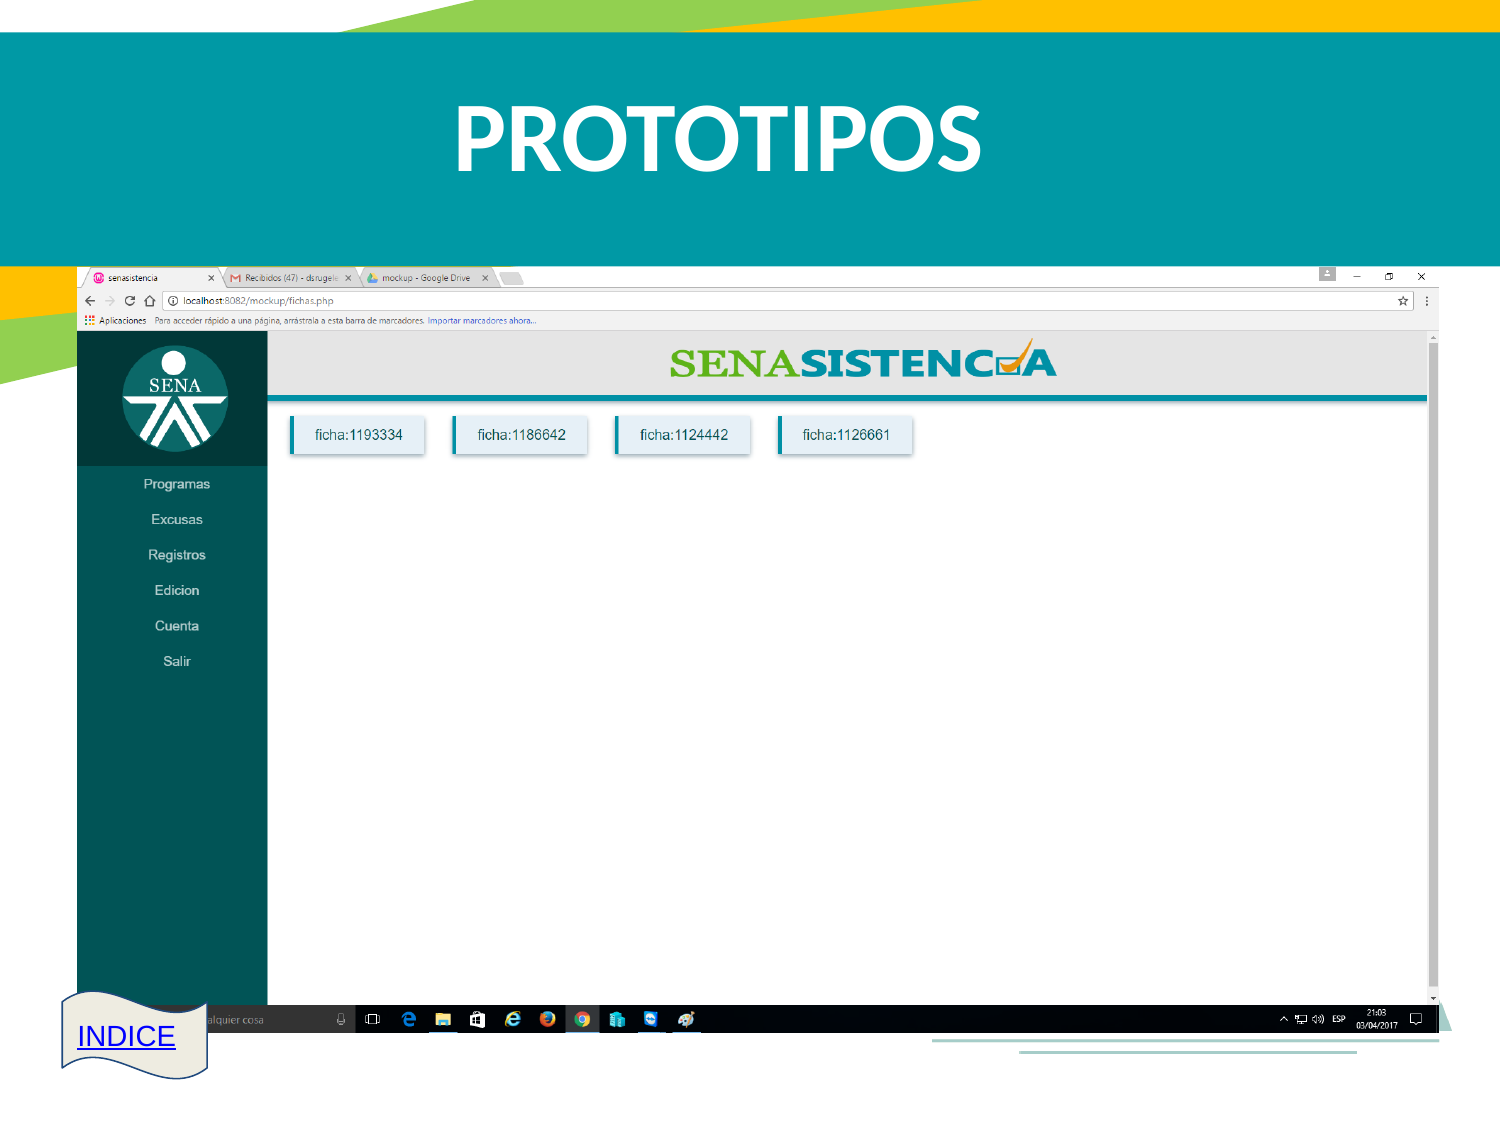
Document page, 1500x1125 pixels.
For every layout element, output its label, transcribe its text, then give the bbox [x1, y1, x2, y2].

text_box INDICE [62, 995, 208, 1079]
picture [77, 267, 1500, 1125]
text_box PROTOTIPOS [7, 72, 1430, 190]
